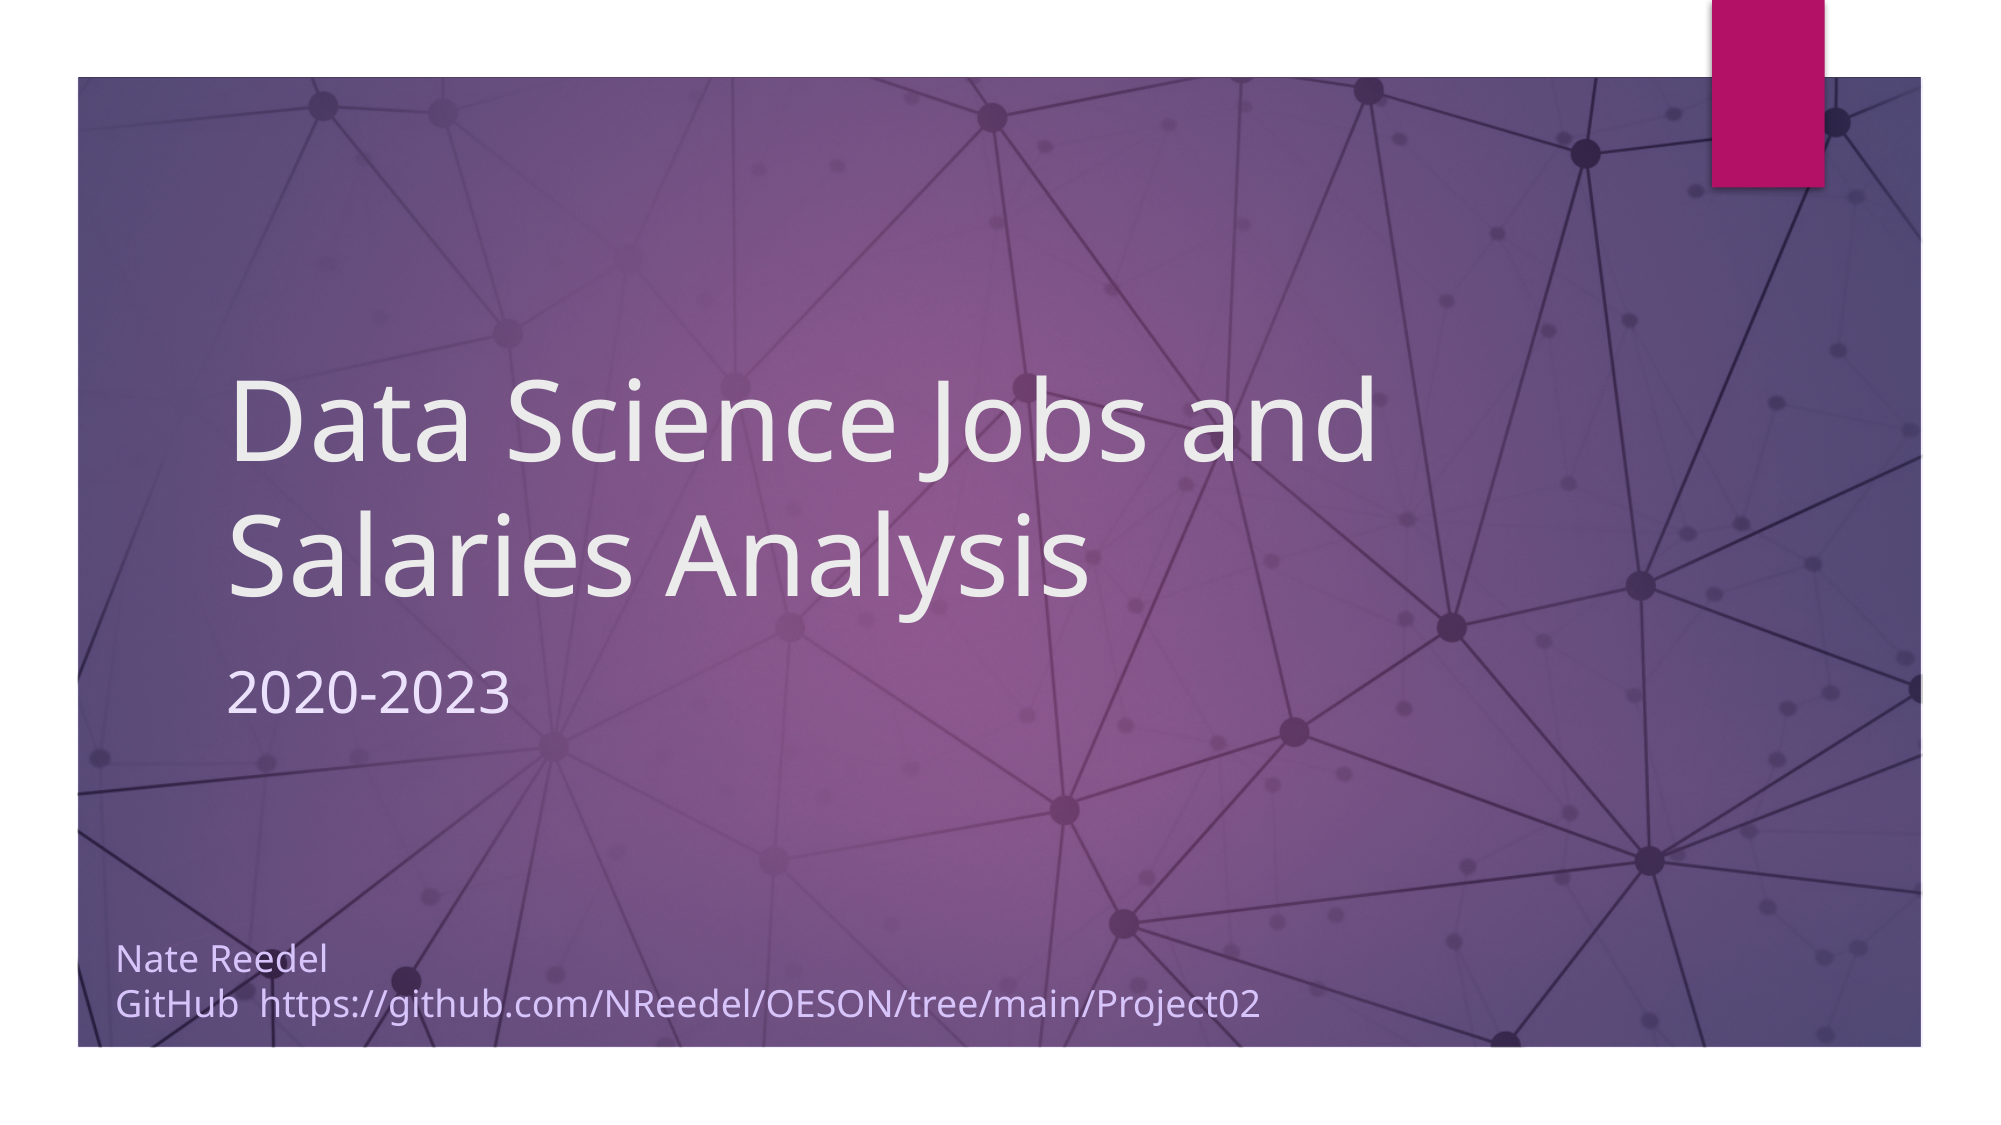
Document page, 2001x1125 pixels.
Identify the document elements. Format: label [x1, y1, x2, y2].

picture [77, 77, 1923, 1048]
text_box [0, 0, 2000, 1125]
